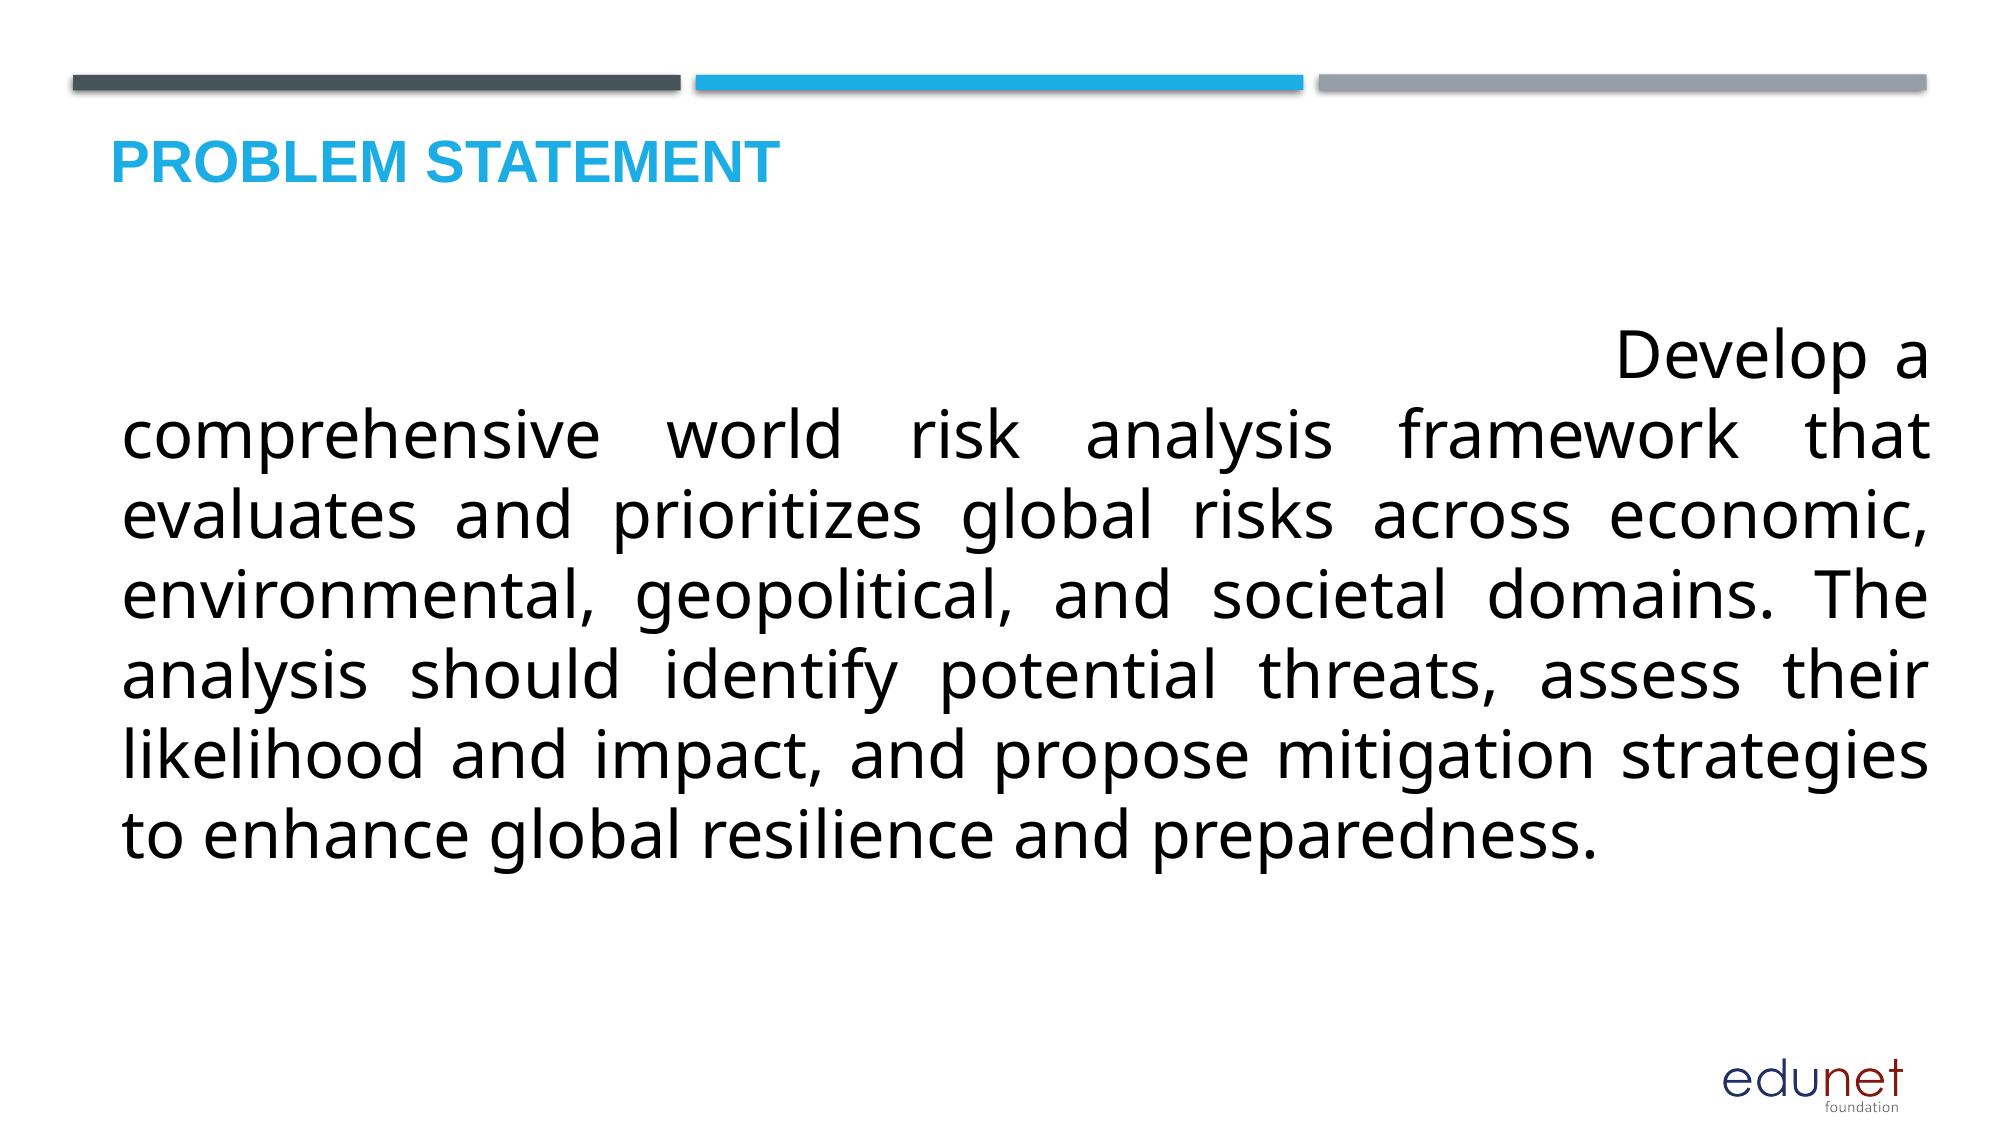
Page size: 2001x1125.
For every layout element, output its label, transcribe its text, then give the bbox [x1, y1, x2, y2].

picture [1719, 1056, 1905, 1116]
text_box Develop a comprehensive world risk analysis framework that evaluates and prioritizes global risks across economic, environmental, geopolitical, and societal domains. The analysis should identify potential threats, assess their likelihood and impact, and propose mitigation strategies to enhance global resilience and preparedness. [106, 304, 1948, 880]
title Problem Statement [95, 115, 1905, 203]
